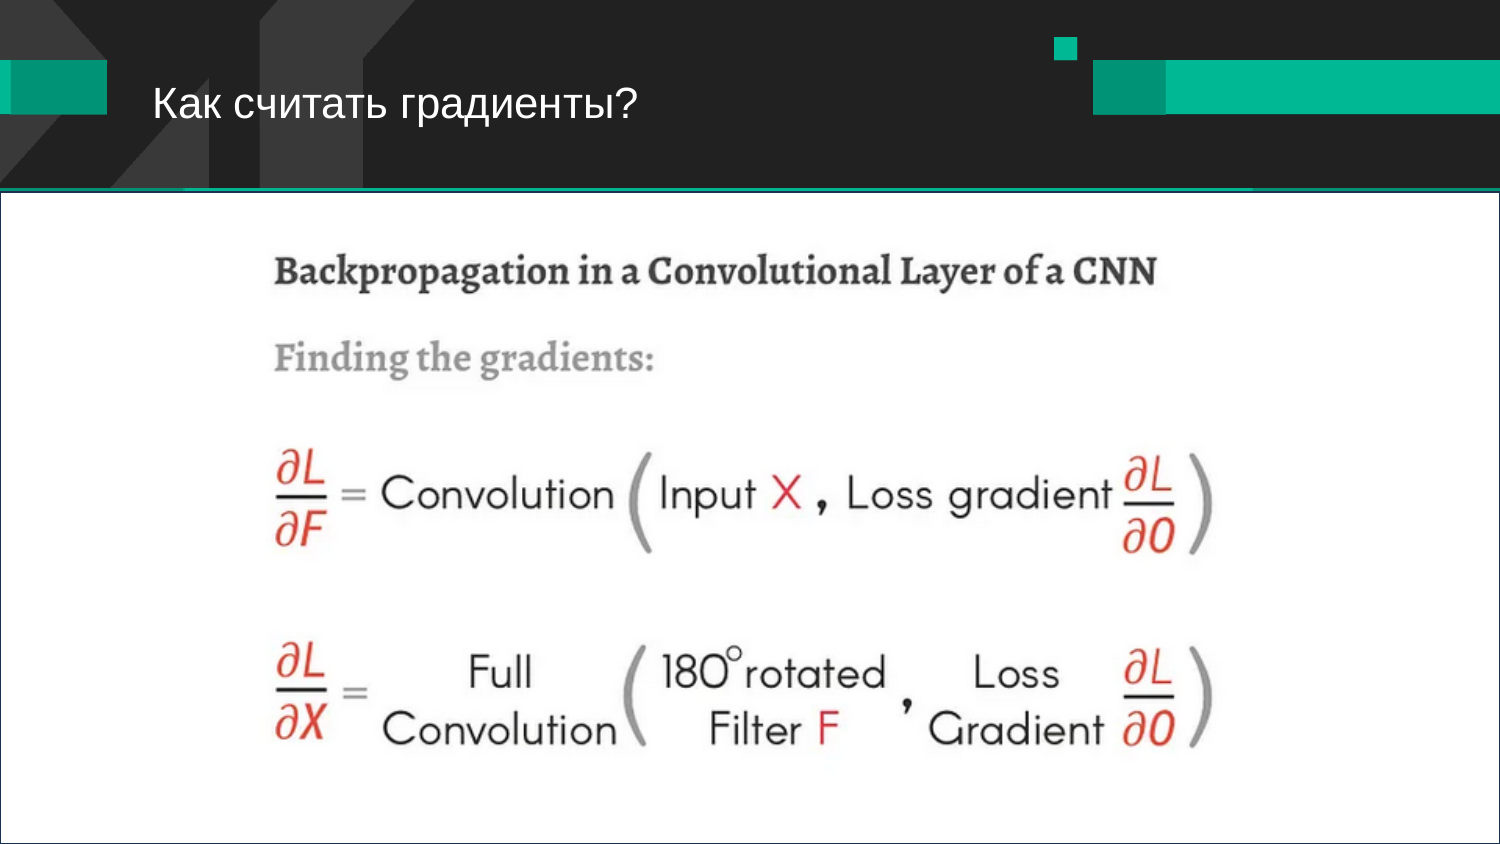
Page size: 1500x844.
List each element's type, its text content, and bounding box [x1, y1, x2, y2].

text_box Как считать градиенты? [541, 85, 1125, 164]
text_box [541, 219, 1409, 285]
picture [0, 0, 1500, 844]
picture [1053, 36, 1500, 115]
text_box [540, 211, 1500, 844]
